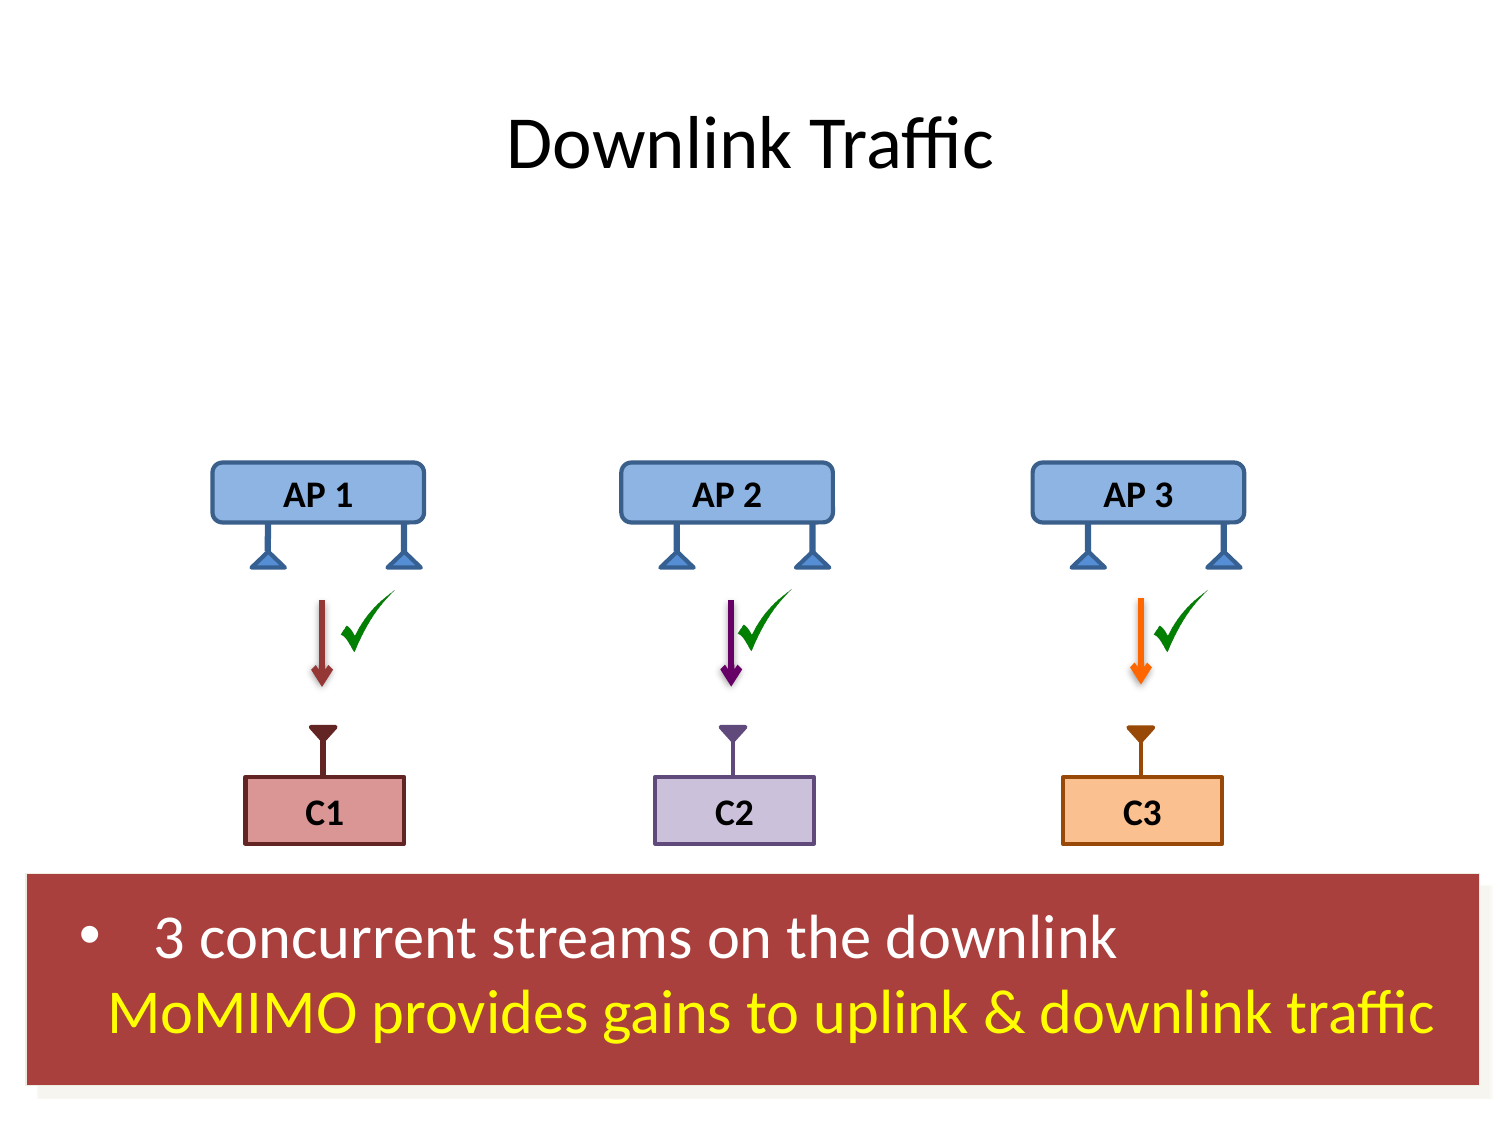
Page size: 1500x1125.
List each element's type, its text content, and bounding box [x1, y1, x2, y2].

text_box AP 3 [1032, 462, 1245, 523]
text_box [387, 512, 422, 568]
text_box 3 concurrent streams on the downlink MoMIMO provides gains to uplink & downlink traffic [26, 873, 1480, 1086]
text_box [795, 512, 830, 568]
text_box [660, 510, 694, 568]
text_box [1128, 727, 1154, 779]
text_box C2 [653, 775, 816, 846]
text_box [249, 552, 287, 570]
text_box AP 2 [621, 462, 833, 523]
text_box C3 [1061, 775, 1224, 846]
picture [340, 588, 398, 653]
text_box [310, 726, 336, 778]
text_box AP 1 [212, 462, 425, 523]
text_box C1 [243, 775, 406, 846]
title Downlink Traffic [15, 45, 1486, 233]
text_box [720, 726, 746, 778]
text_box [1071, 510, 1106, 568]
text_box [1206, 512, 1241, 568]
picture [1152, 588, 1210, 653]
picture [737, 587, 794, 652]
